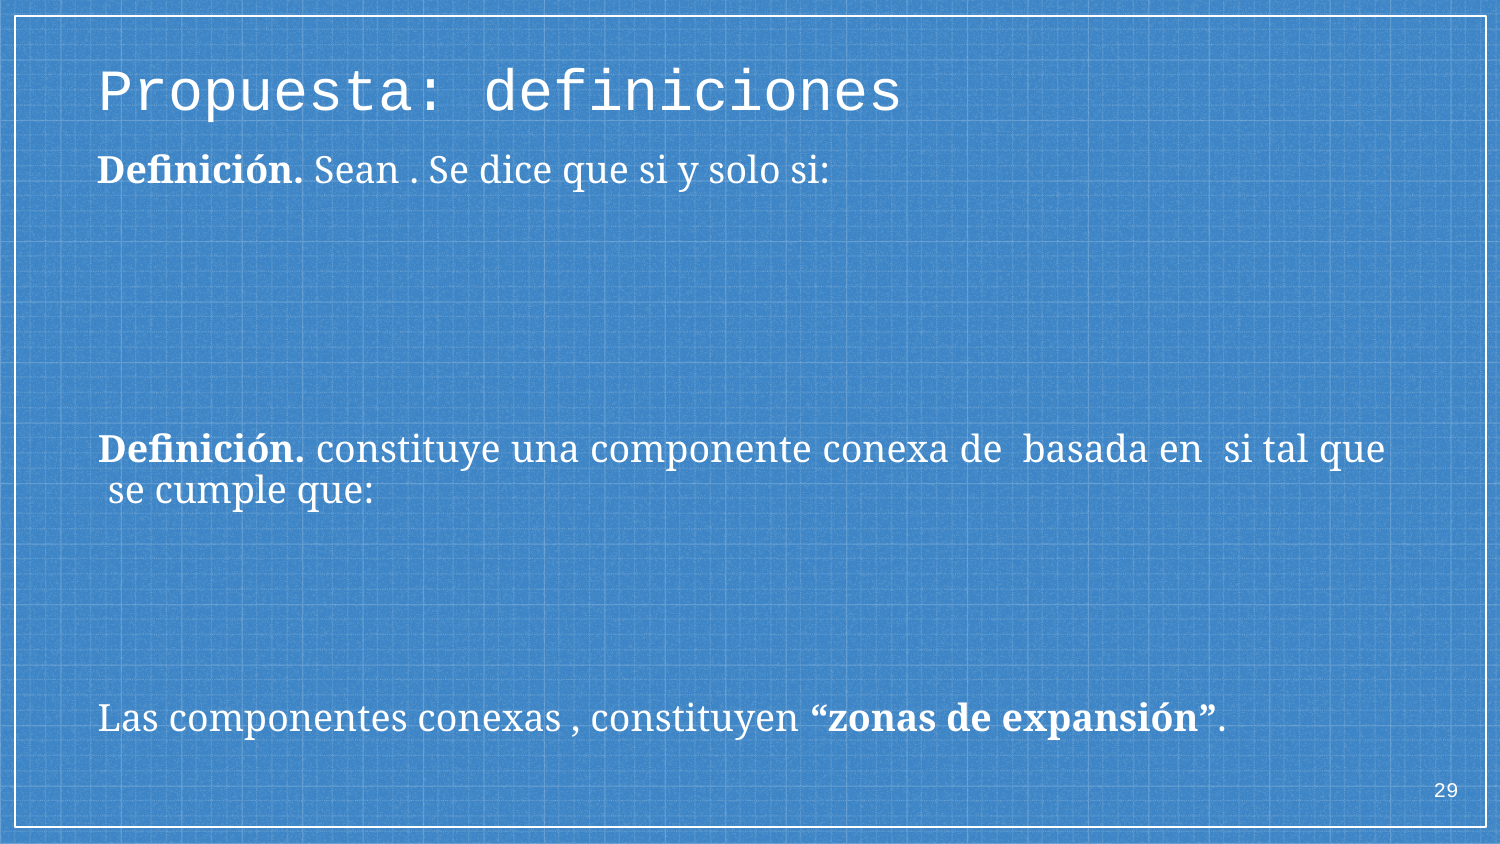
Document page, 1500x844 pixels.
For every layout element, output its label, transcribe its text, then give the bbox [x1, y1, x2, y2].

title Propuesta: definiciones [83, 36, 1165, 132]
picture [0, 0, 1500, 844]
slide_number 29 [1398, 761, 1474, 810]
